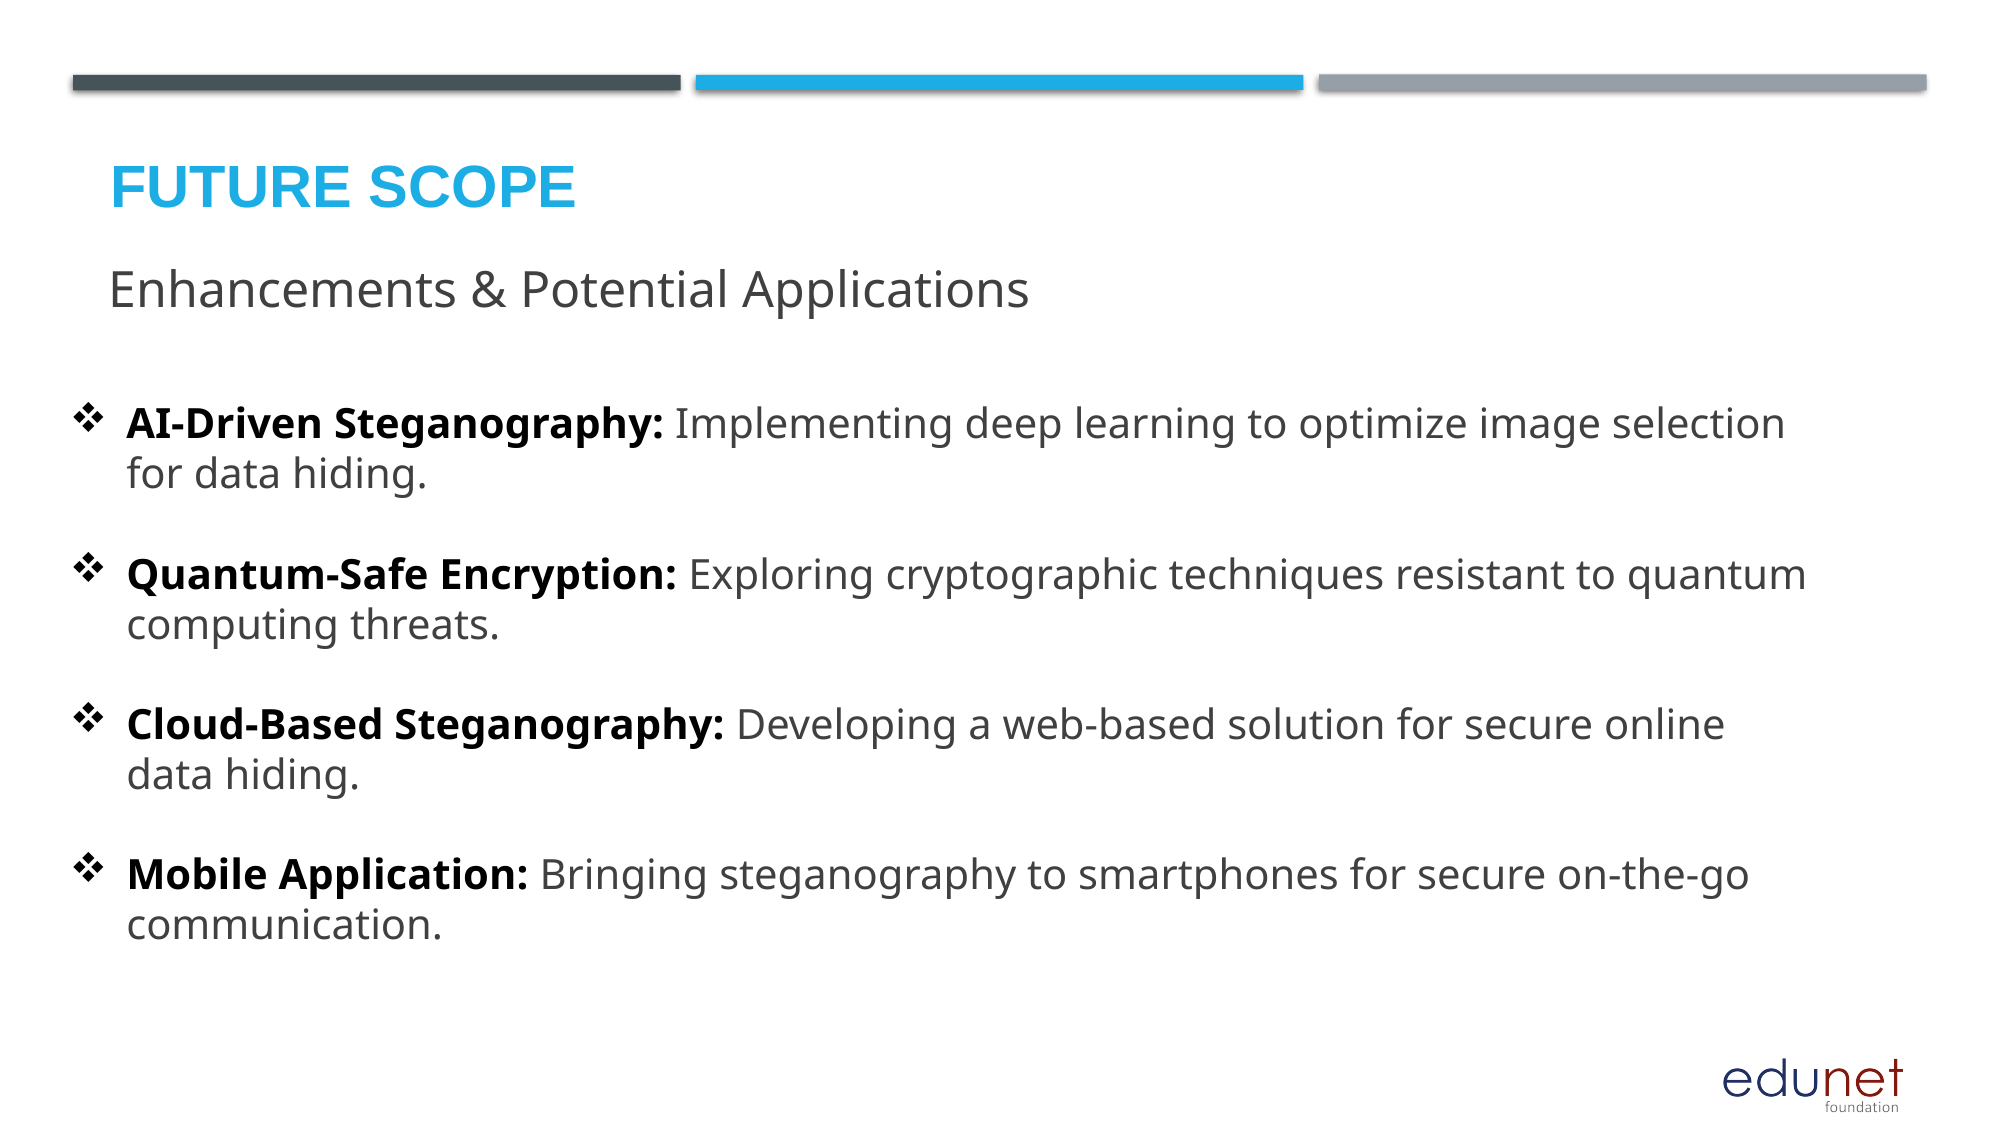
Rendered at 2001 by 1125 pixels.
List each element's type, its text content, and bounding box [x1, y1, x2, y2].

text_box Enhancements & Potential Applications AI-Driven Steganography: Implementing deep learning to optimize image selection for data hiding. Quantum-Safe Encryption: Exploring cryptographic techniques resistant to quantum computing threats. Cloud-Based Steganography: Developing a web-based solution for secure online data hiding. Mobile Application: Bringing steganography to smartphones for secure on-the-go communication. [55, 249, 1830, 955]
text_box Future scope [95, 140, 1905, 228]
picture [1719, 1056, 1905, 1116]
